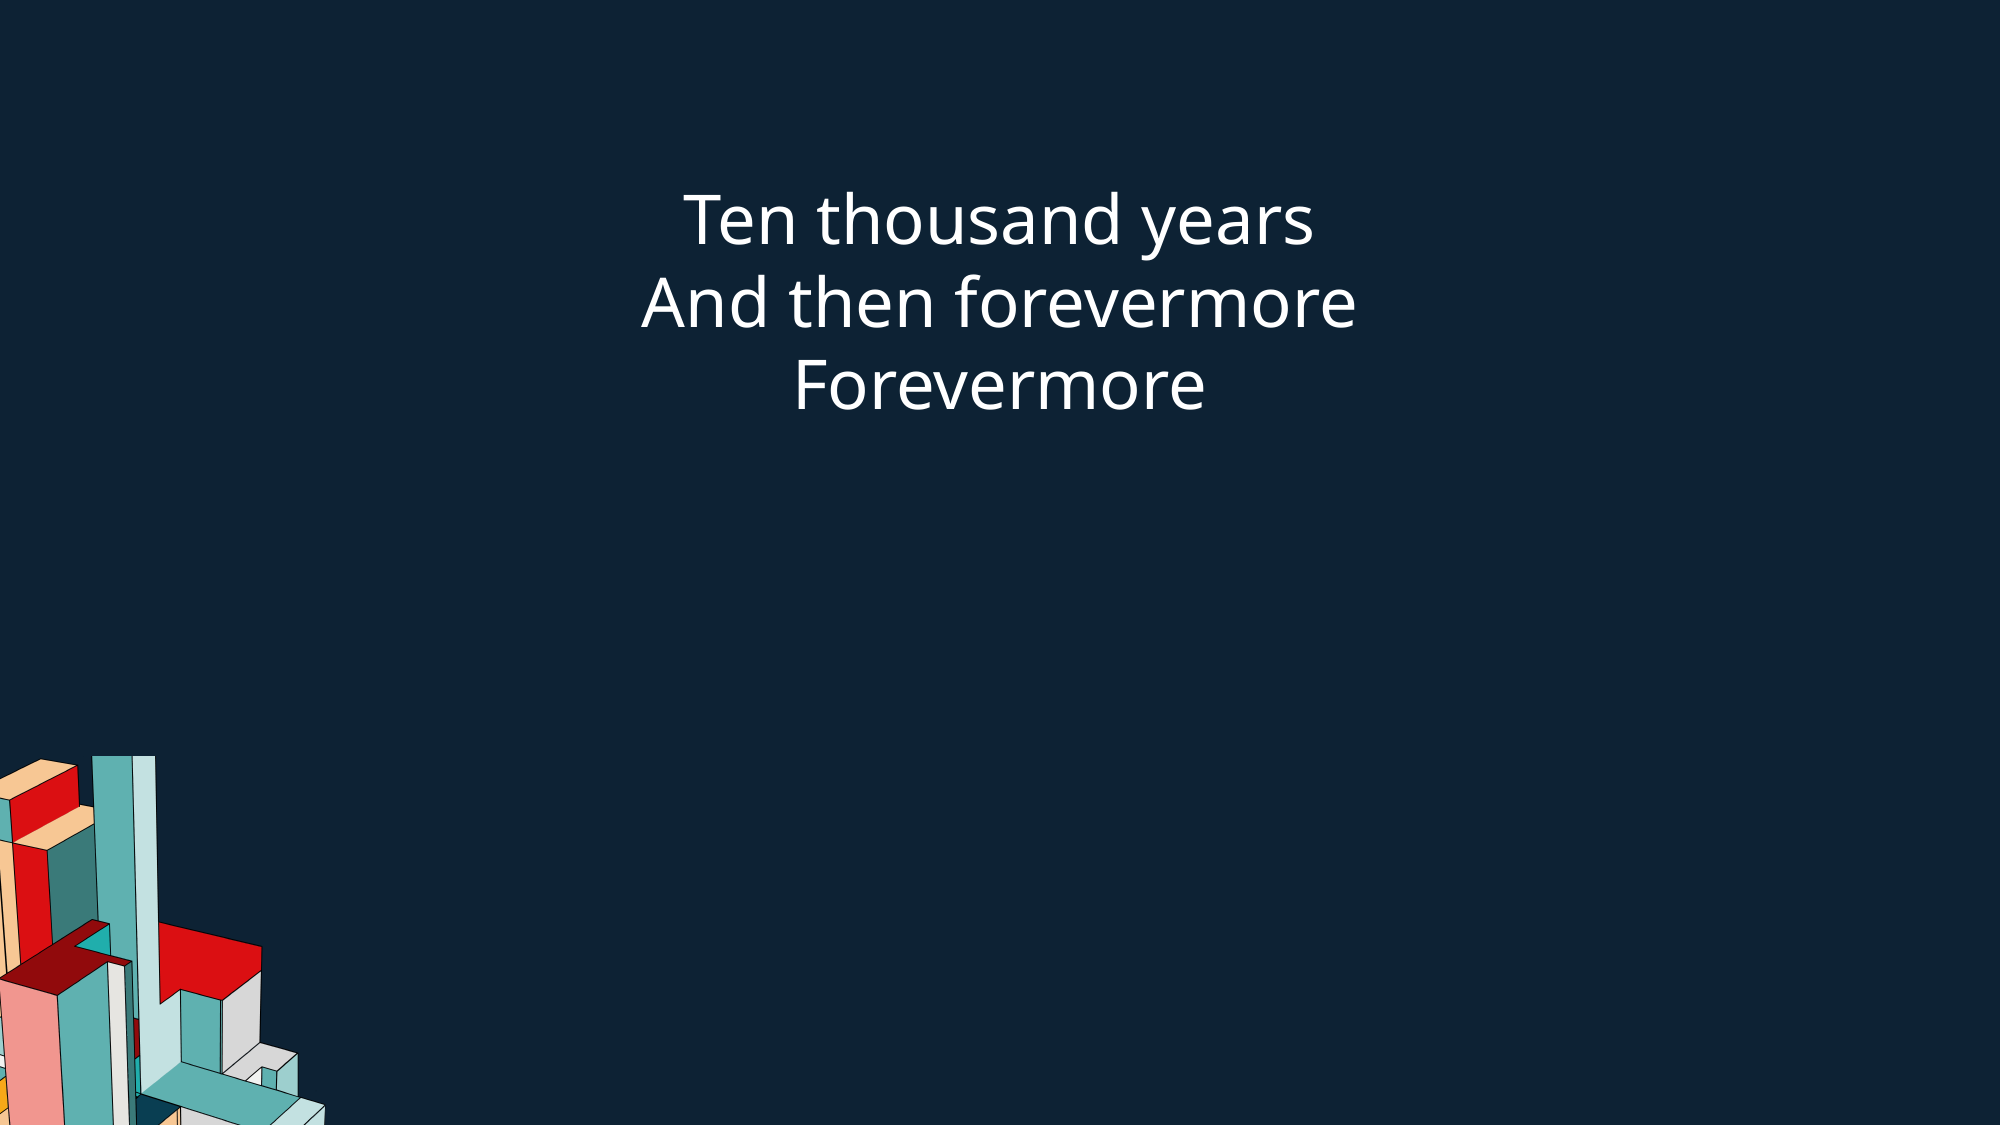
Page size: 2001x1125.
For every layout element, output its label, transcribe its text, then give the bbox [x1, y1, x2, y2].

picture [0, 756, 326, 1125]
text_box Ten thousand years And then forevermore Forevermore [99, 168, 1900, 514]
